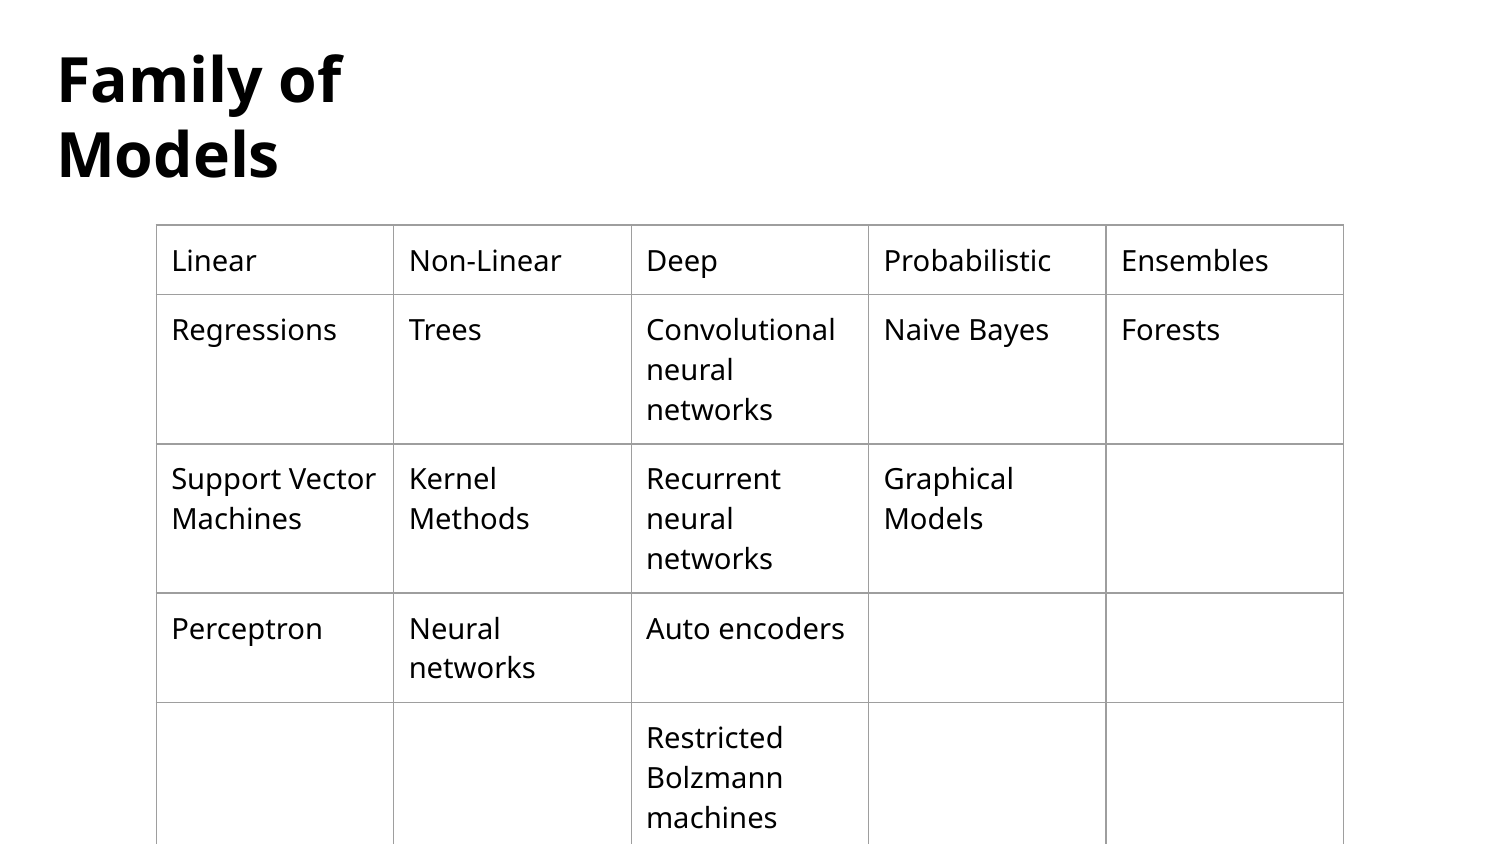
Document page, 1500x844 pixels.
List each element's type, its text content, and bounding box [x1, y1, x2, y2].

table_cell Trees [394, 295, 631, 443]
table_header Linear [157, 226, 393, 294]
table_cell Regressions [157, 295, 393, 443]
table_cell Auto encoders [632, 594, 868, 702]
table_cell [1107, 703, 1343, 844]
table_header Probabilistic [869, 226, 1105, 294]
table_cell [394, 703, 631, 844]
table_cell Perceptron [157, 594, 393, 702]
table_cell [869, 703, 1105, 844]
table_header Non-Linear [394, 226, 631, 294]
table_cell Graphical Models [869, 445, 1105, 592]
table_cell Restricted Bolzmann machines [632, 703, 868, 844]
table_header Ensembles [1107, 226, 1343, 294]
table_cell Forests [1107, 295, 1343, 443]
table_cell [1107, 445, 1343, 592]
table_cell Neural networks [394, 594, 631, 702]
table_header Deep [632, 226, 868, 294]
table_cell Support Vector Machines [157, 445, 393, 592]
table_cell [157, 703, 393, 844]
table_cell Convolutional neural networks [632, 295, 868, 443]
table_cell [1107, 594, 1343, 702]
table_cell [869, 594, 1105, 702]
table_cell Recurrent neural networks [632, 445, 868, 592]
table_cell Naive Bayes [869, 295, 1105, 443]
table_cell Kernel Methods [394, 445, 631, 592]
text_box Family of Models [40, 63, 591, 166]
